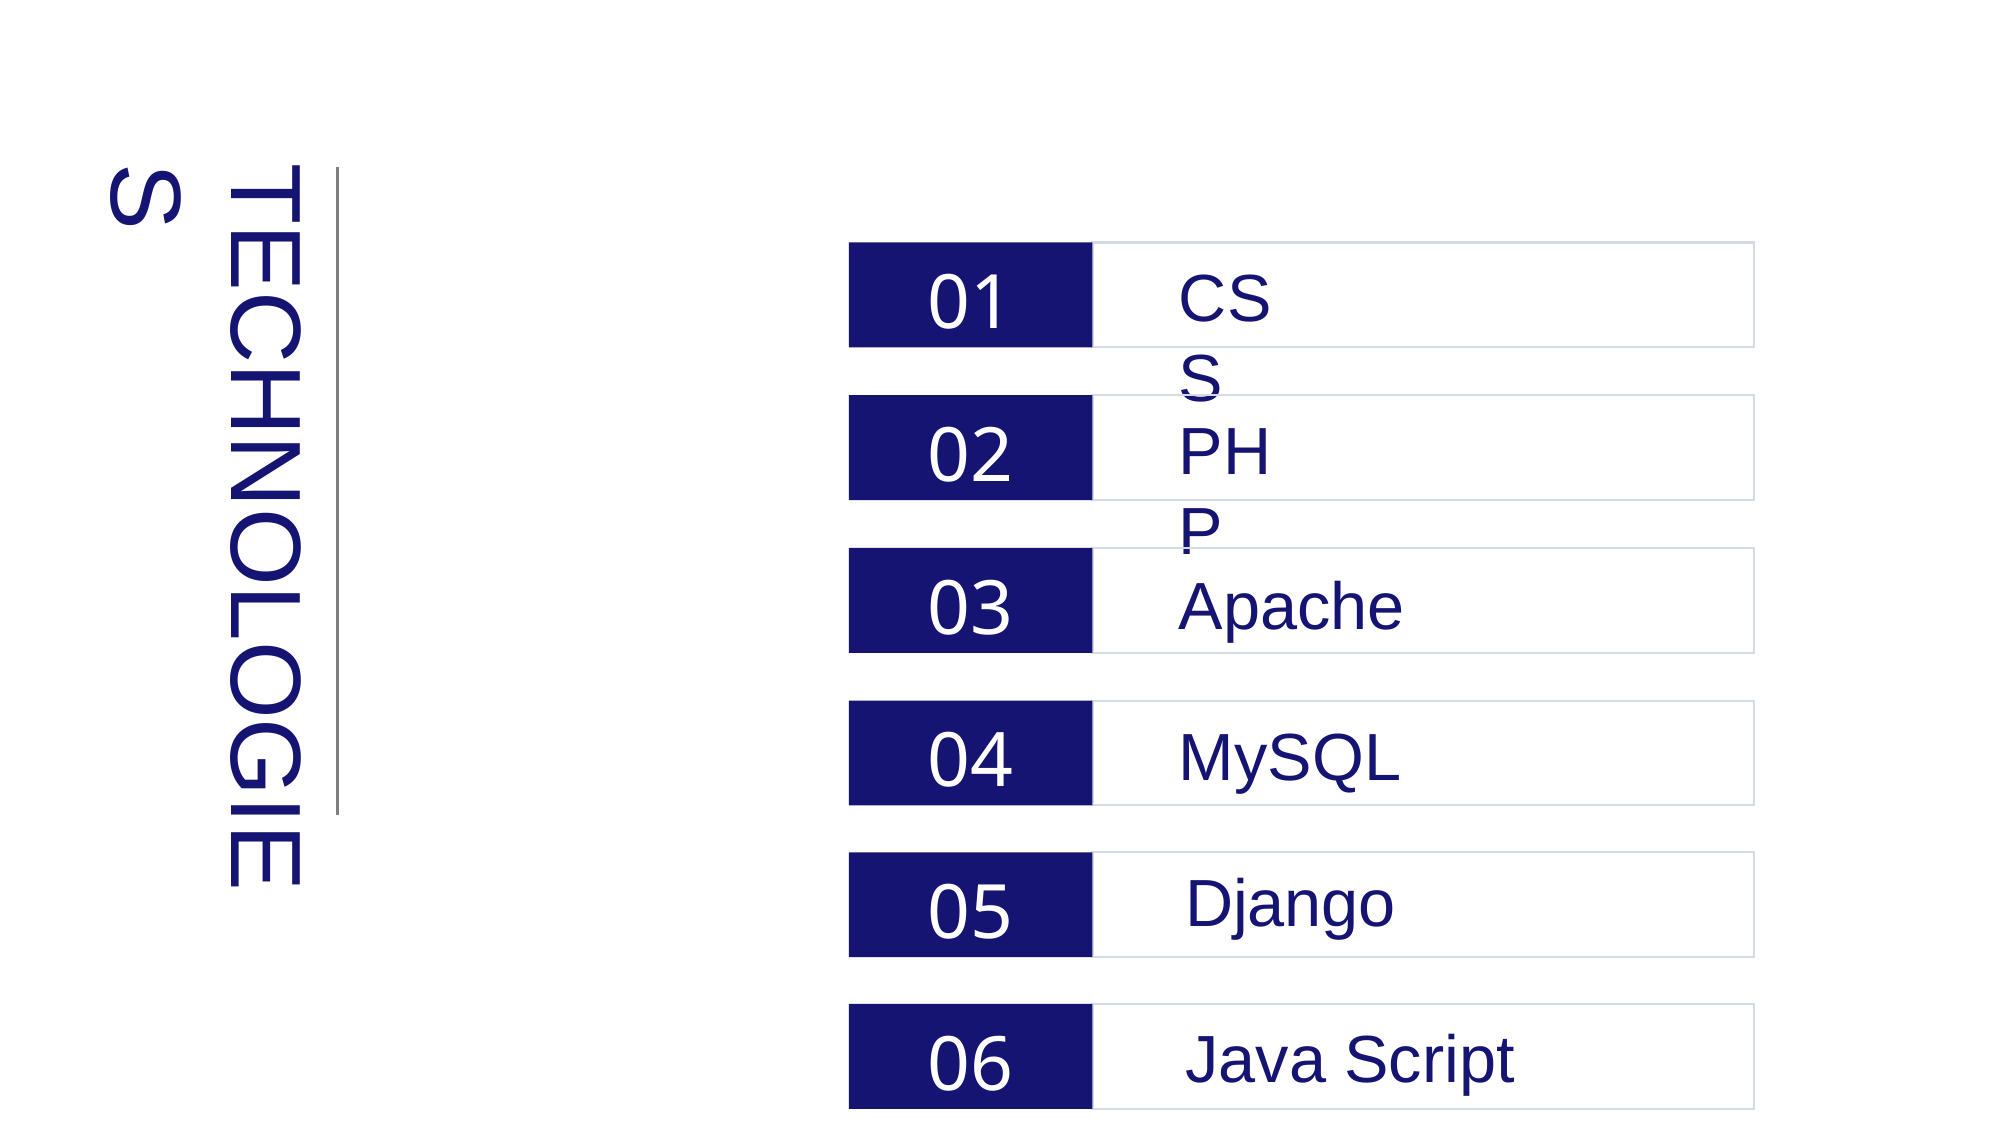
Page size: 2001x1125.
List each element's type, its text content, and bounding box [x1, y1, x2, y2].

text_box CSS [1163, 357, 1317, 393]
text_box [848, 242, 1755, 348]
text_box PHP [1163, 510, 1329, 546]
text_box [848, 547, 1755, 654]
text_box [848, 700, 1755, 806]
text_box TECHNOLOGIES [84, 148, 340, 937]
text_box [848, 852, 1755, 958]
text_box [848, 394, 1755, 501]
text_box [848, 1003, 1755, 1110]
